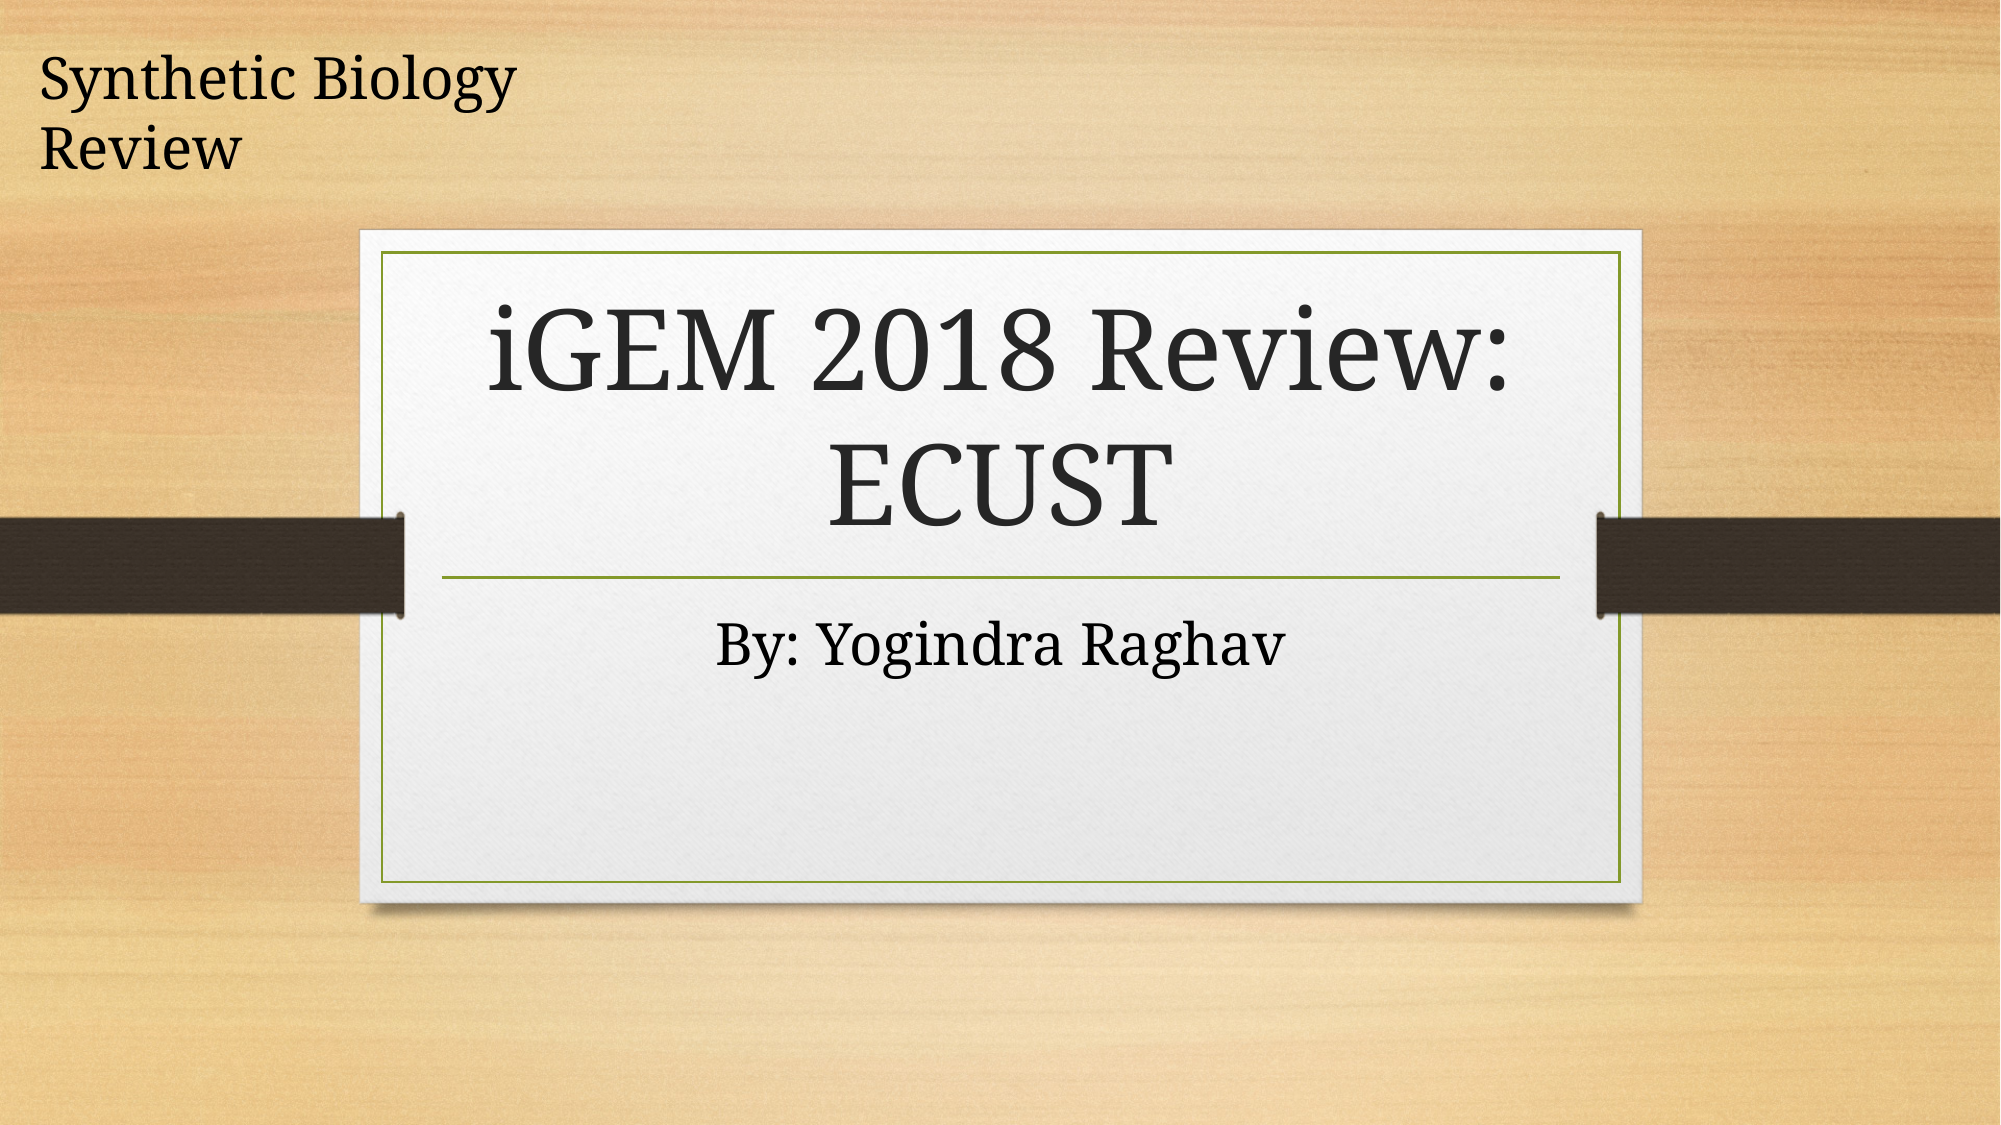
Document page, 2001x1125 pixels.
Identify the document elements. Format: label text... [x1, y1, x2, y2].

subtitle By: Yogindra Raghav [441, 600, 1560, 817]
title iGEM 2018 Review: ECUST [441, 306, 1560, 556]
text_box Synthetic Biology Review [24, 33, 717, 189]
picture [0, 0, 2001, 1125]
